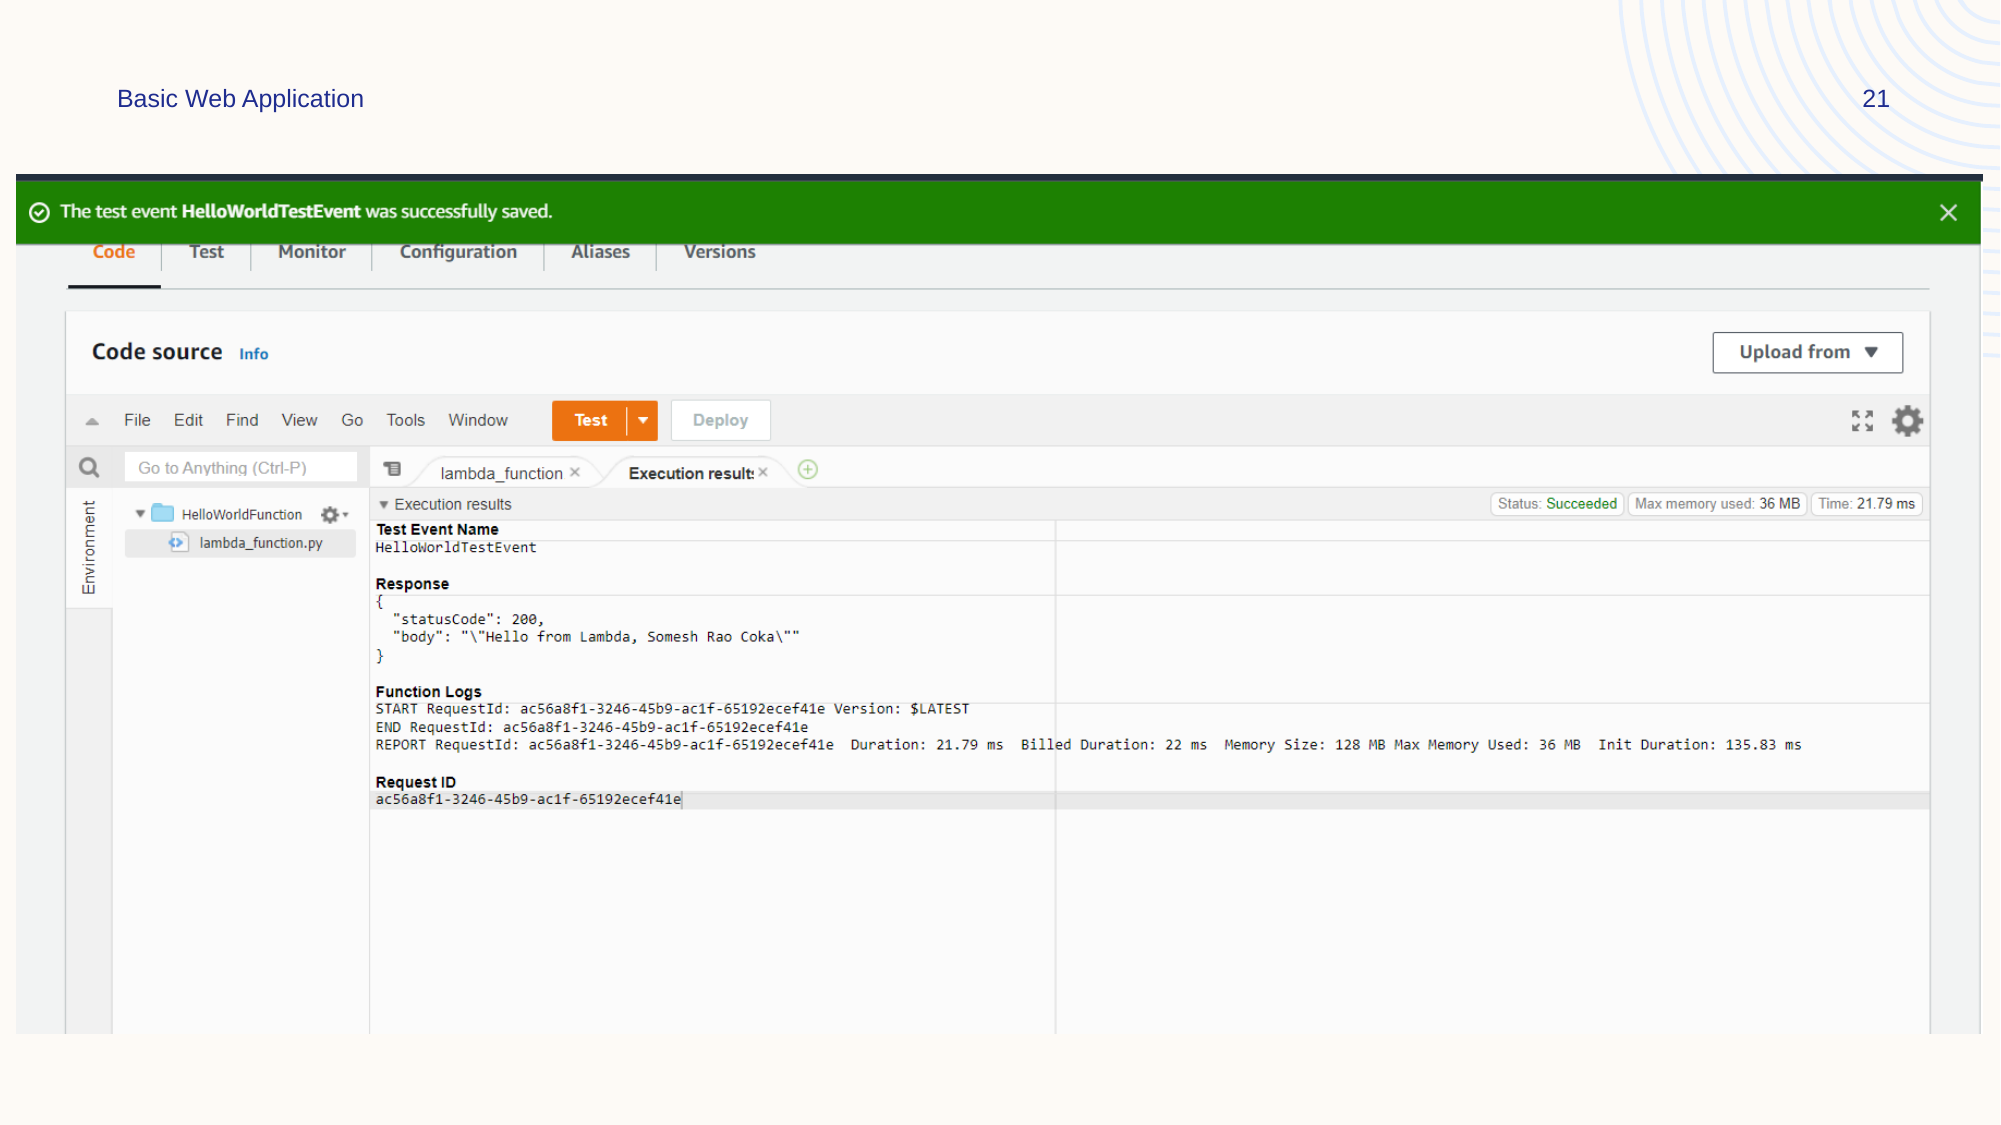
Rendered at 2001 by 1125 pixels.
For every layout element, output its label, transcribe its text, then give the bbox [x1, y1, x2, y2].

slide_number 21 [1795, 75, 1958, 120]
footer Basic Web Application [101, 75, 627, 120]
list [16, 174, 1983, 1034]
